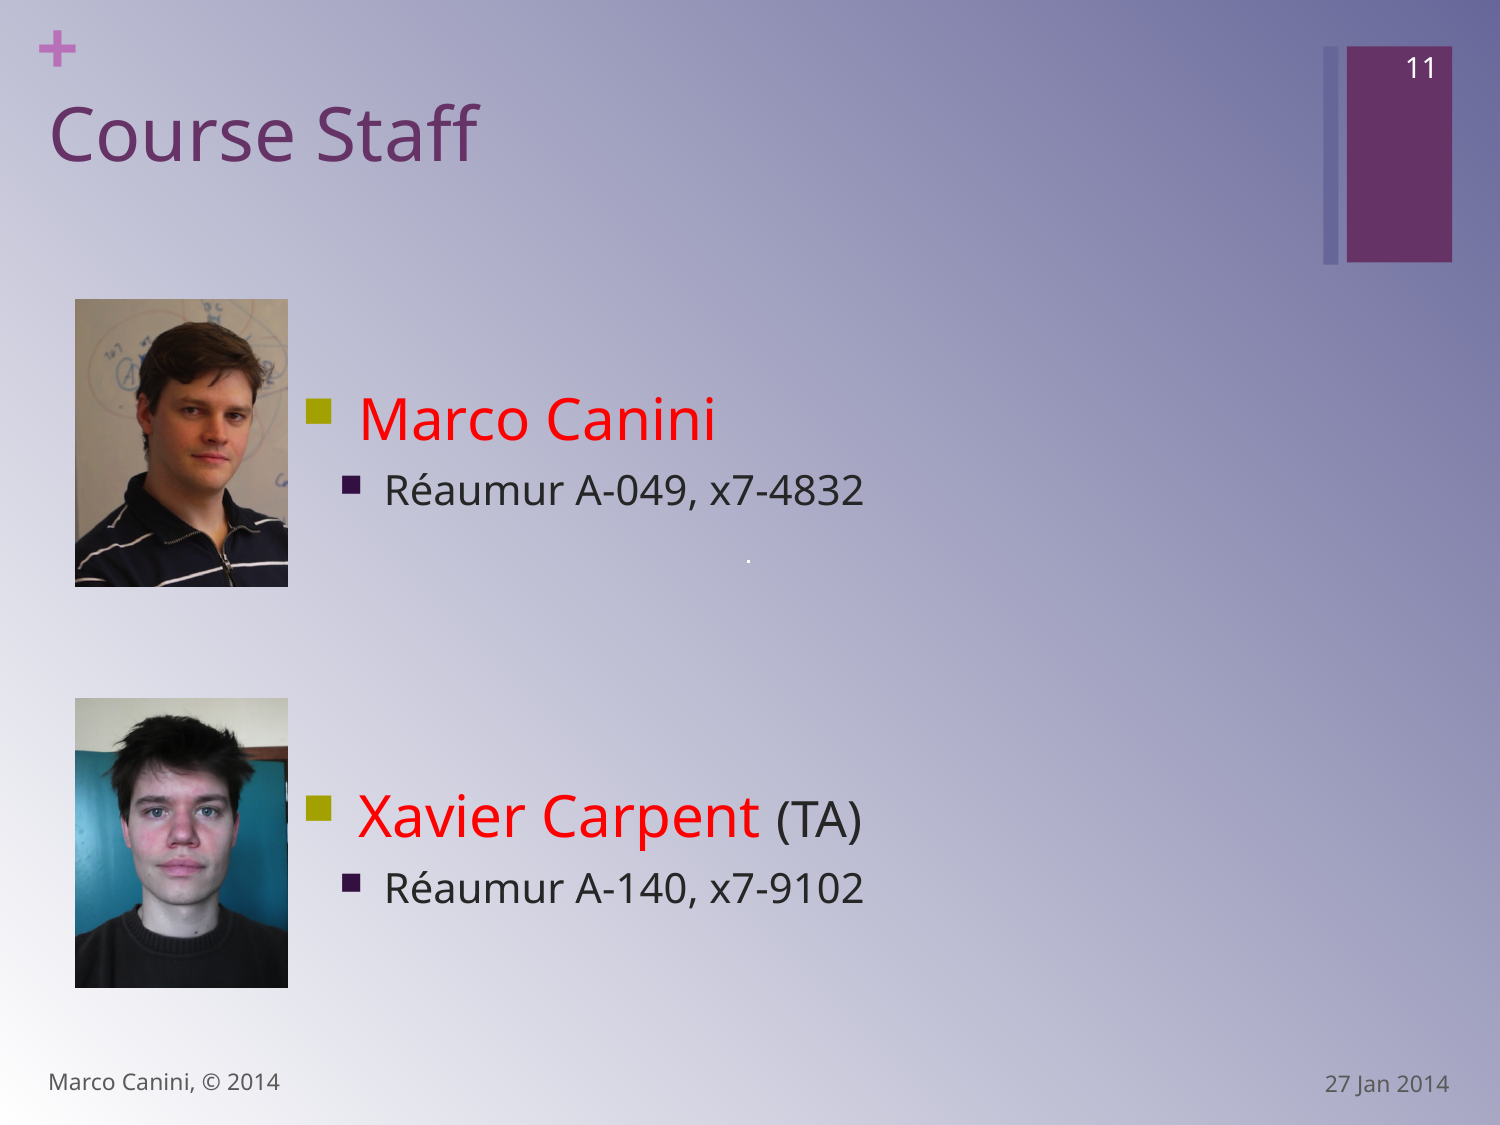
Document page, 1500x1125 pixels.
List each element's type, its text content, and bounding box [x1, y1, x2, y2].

footer Marco Canini, © 2014 [33, 1053, 1038, 1114]
list Marco Canini Réaumur A-049, x7-4832 Xavier Carpent (TA) Réaumur A-140, x7-9102 [287, 262, 1465, 1054]
title Course Staff [33, 79, 1322, 263]
picture [74, 299, 288, 588]
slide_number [1114, 1053, 1465, 1114]
picture [74, 697, 289, 988]
slide_number 11 [1362, 39, 1454, 100]
